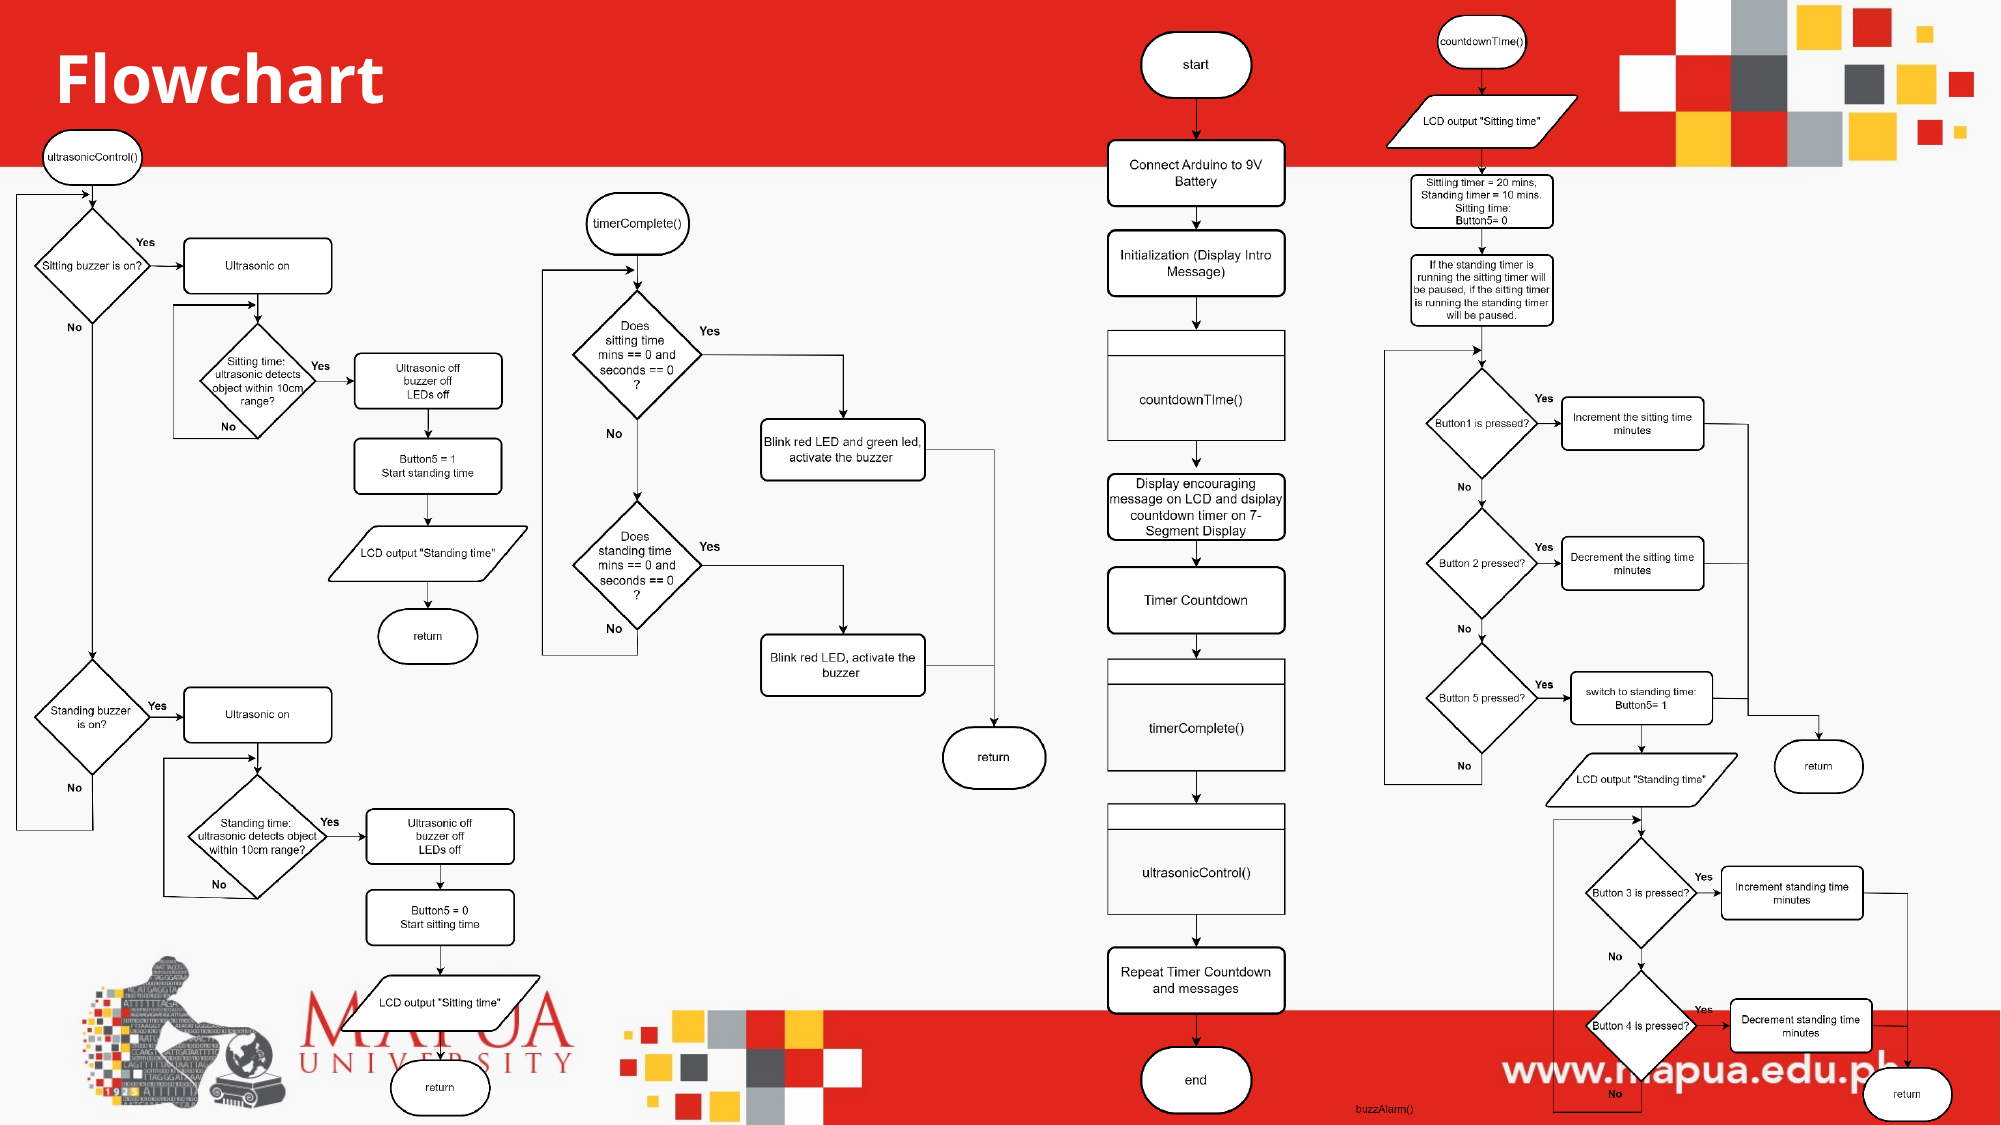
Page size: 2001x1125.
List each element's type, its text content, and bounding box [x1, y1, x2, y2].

picture [0, 0, 2001, 1125]
title Flowchart [39, 0, 1616, 164]
